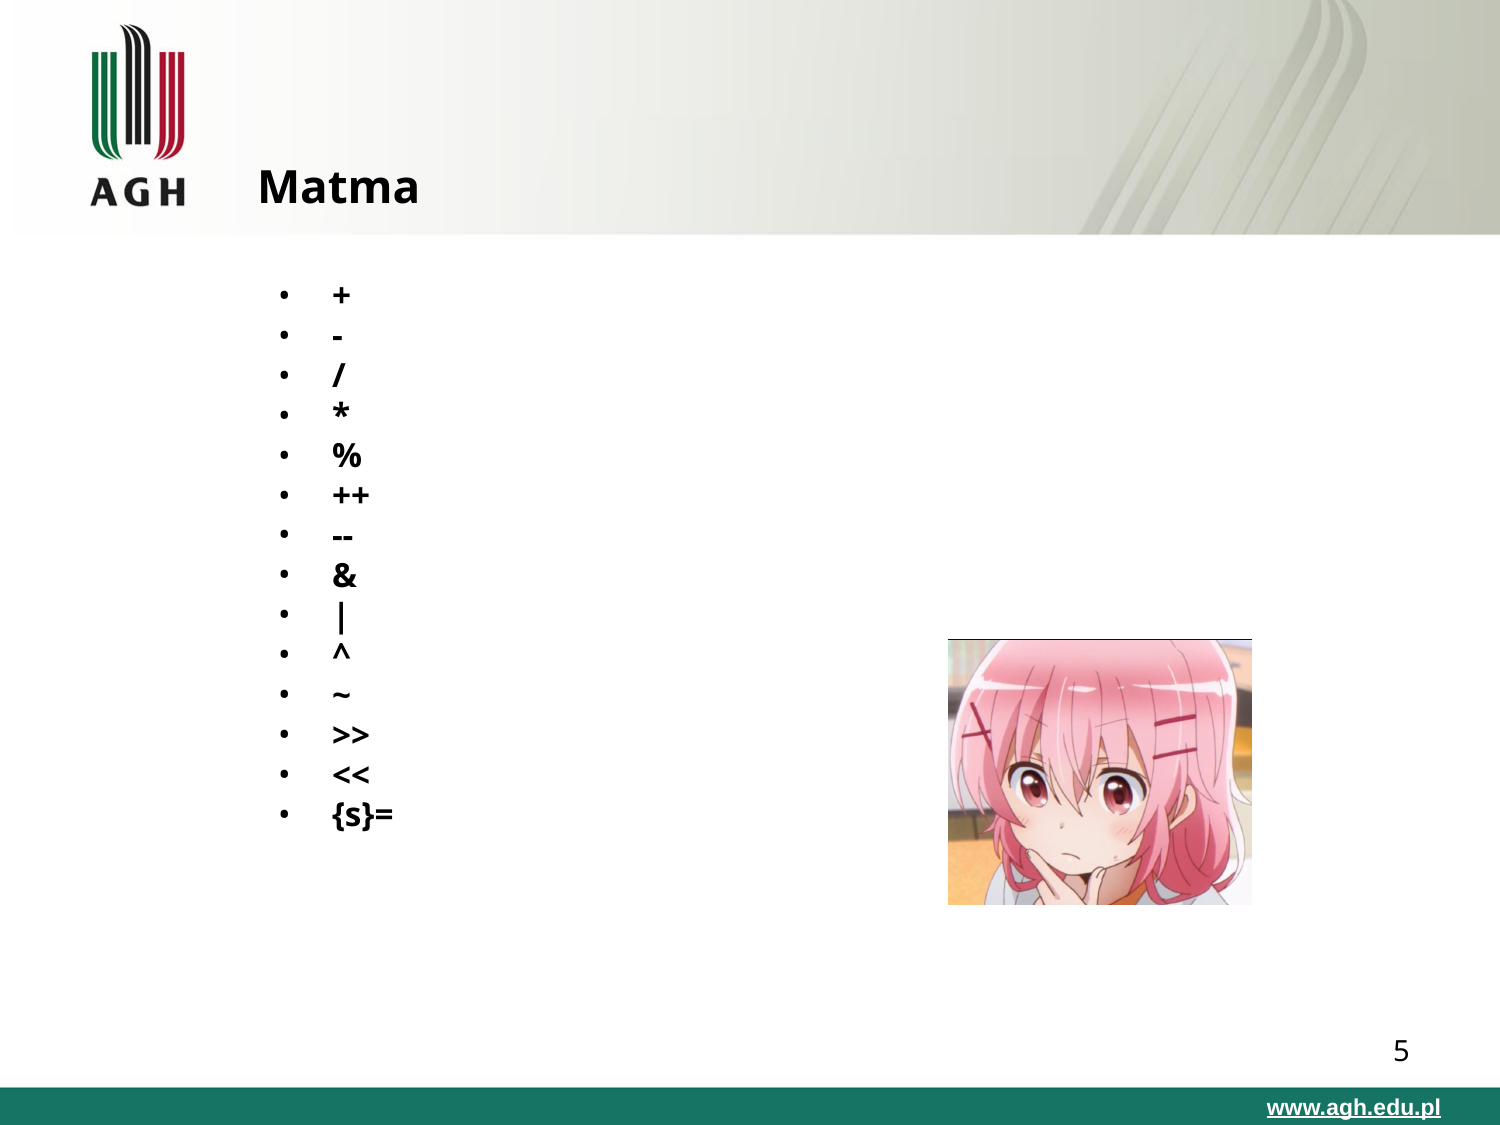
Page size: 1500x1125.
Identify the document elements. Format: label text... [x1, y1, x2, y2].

picture [0, 0, 1500, 1125]
list + - / * % ++ -- & | ^ ~ >> << {s}= [242, 267, 1425, 1005]
slide_number ‹#› [1074, 1024, 1425, 1103]
title Matma [242, 137, 1425, 233]
text_box www.agh.edu.pl [1251, 1084, 1500, 1125]
